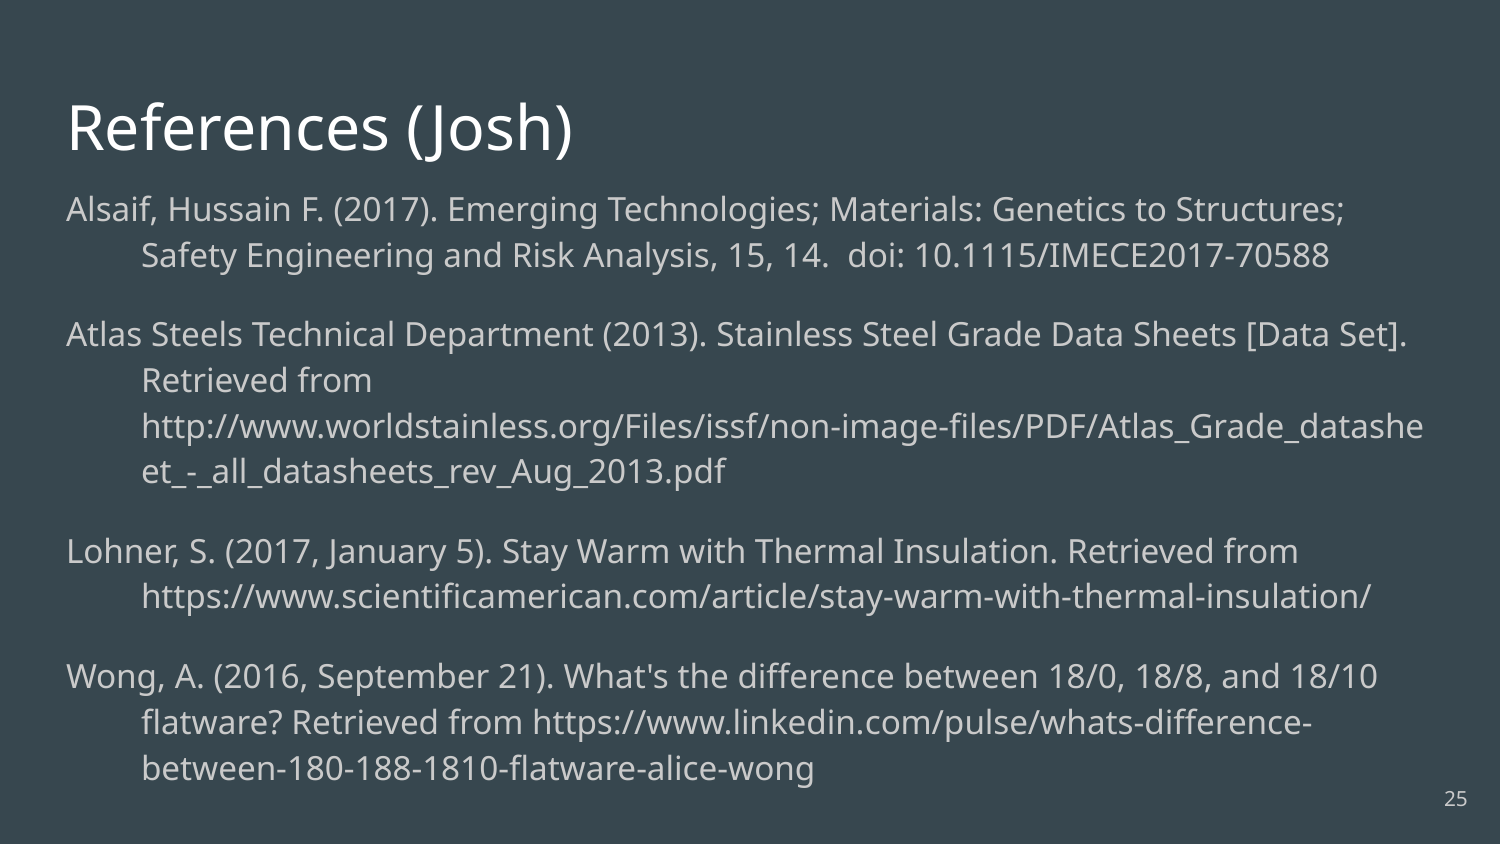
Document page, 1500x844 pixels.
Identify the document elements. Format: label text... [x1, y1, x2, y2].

title References (Josh) [51, 72, 1449, 166]
slide_number 25 [1392, 767, 1483, 833]
list Alsaif, Hussain F. (2017). Emerging Technologies; Materials: Genetics to Structures; Safety Engineering and Risk Analysis, 15, 14. doi: 10.1115/IMECE2017-70588 Atlas Steels Technical Department (2013). Stainless Steel Grade Data Sheets [Data Set]. Retrieved from http://www.worldstainless.org/Files/issf/non-image-files/PDF/Atlas_Grade_datasheet_-_all_datasheets_rev_Aug_2013.pdf Lohner, S. (2017, January 5). Stay Warm with Thermal Insulation. Retrieved from https://www.scientificamerican.com/article/stay-warm-with-thermal-insulation/ Wong, A. (2016, September 21). What's the difference between 18/0, 18/8, and 18/10 flatware? Retrieved from https://www.linkedin.com/pulse/whats-difference-between-180-188-1810-flatware-alice-wong [51, 166, 1449, 728]
